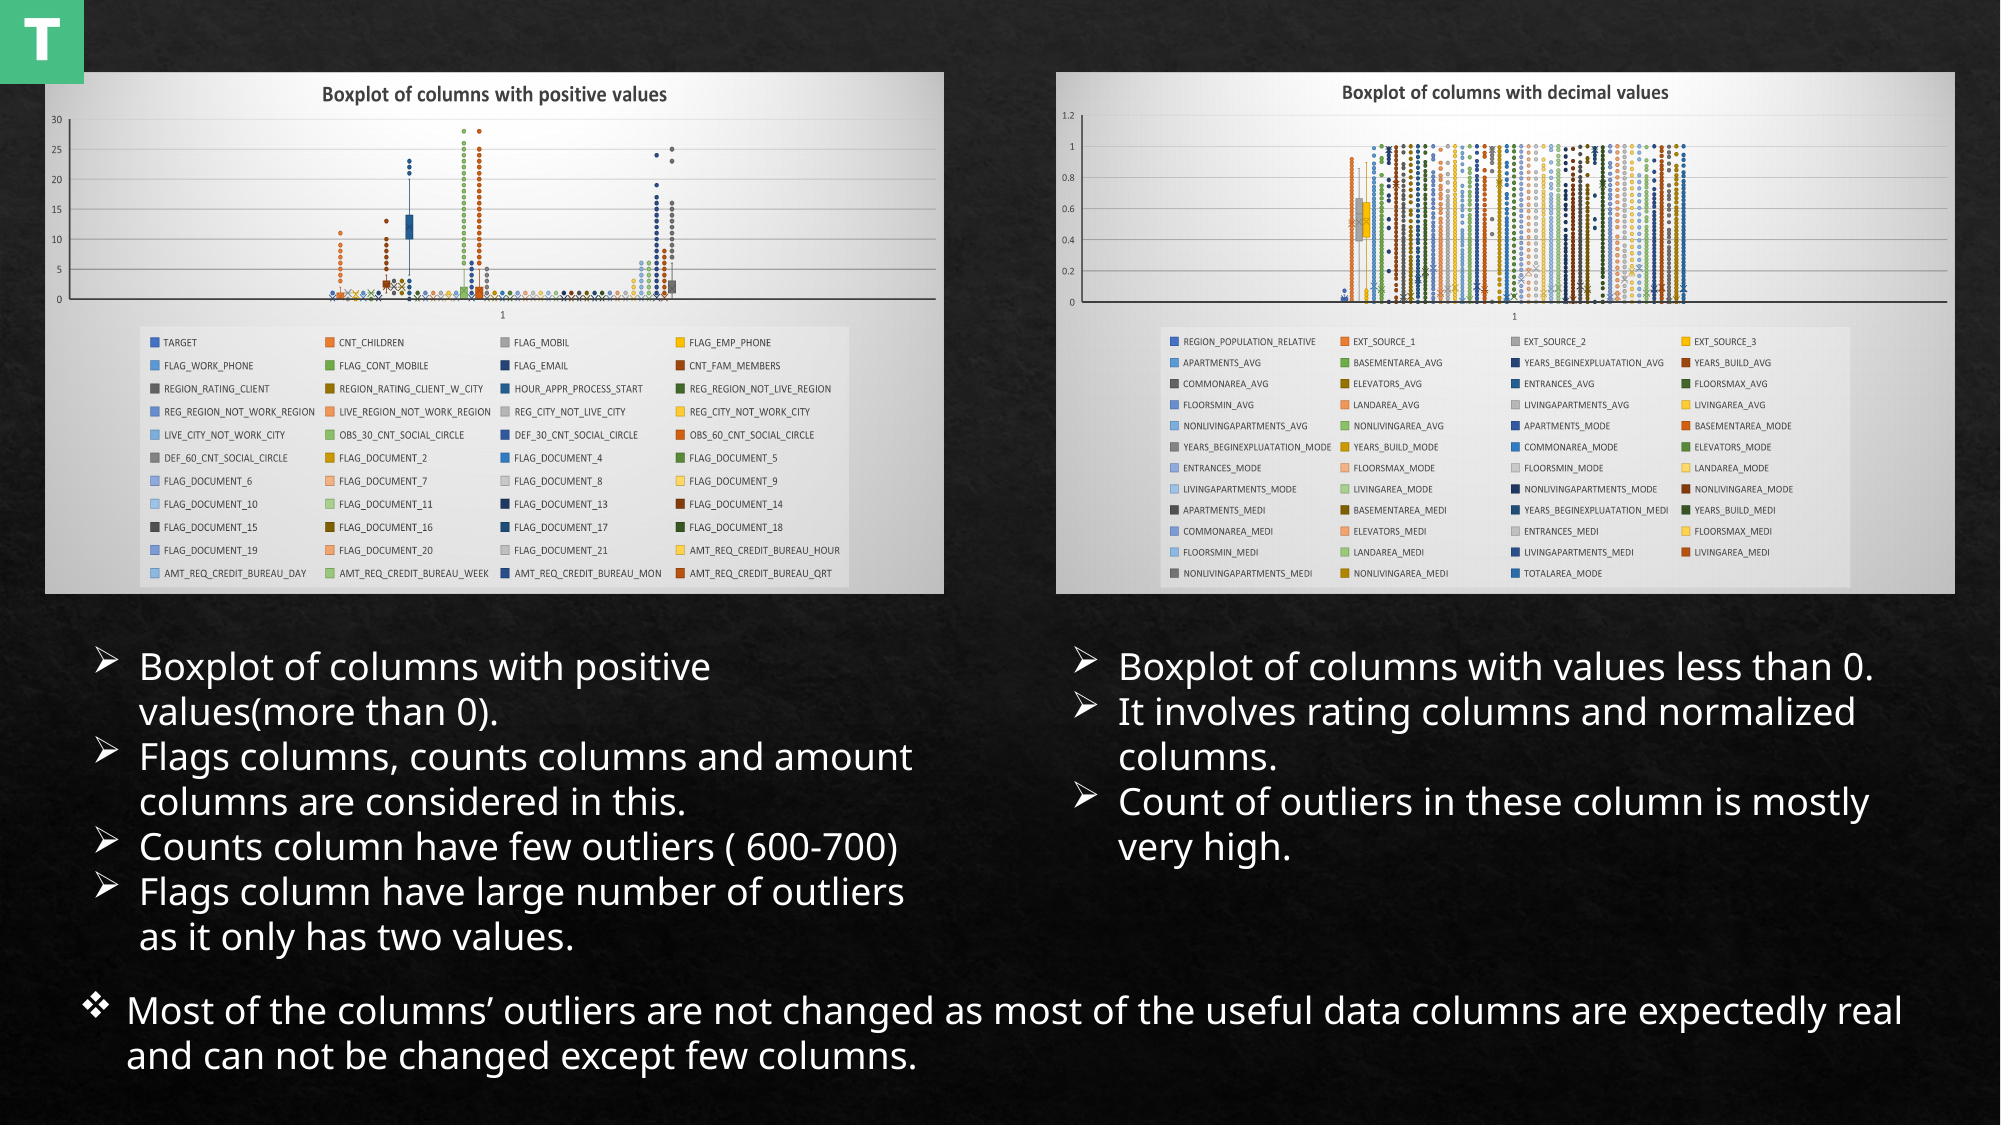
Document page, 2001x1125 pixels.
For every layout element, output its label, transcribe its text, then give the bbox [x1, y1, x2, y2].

picture [0, 0, 944, 594]
text_box Boxplot of columns with values less than 0. It involves rating columns and normalized columns. Count of outliers in these column is mostly very high. [1056, 635, 1923, 875]
text_box Boxplot of columns with positive values(more than 0). Flags columns, counts columns and amount columns are considered in this. Counts column have few outliers ( 600-700) Flags column have large number of outliers as it only has two values. [77, 635, 944, 965]
text_box Most of the columns’ outliers are not changed as most of the useful data columns are expectedly real and can not be changed except few columns. [64, 979, 1923, 1085]
picture [1056, 72, 1955, 594]
